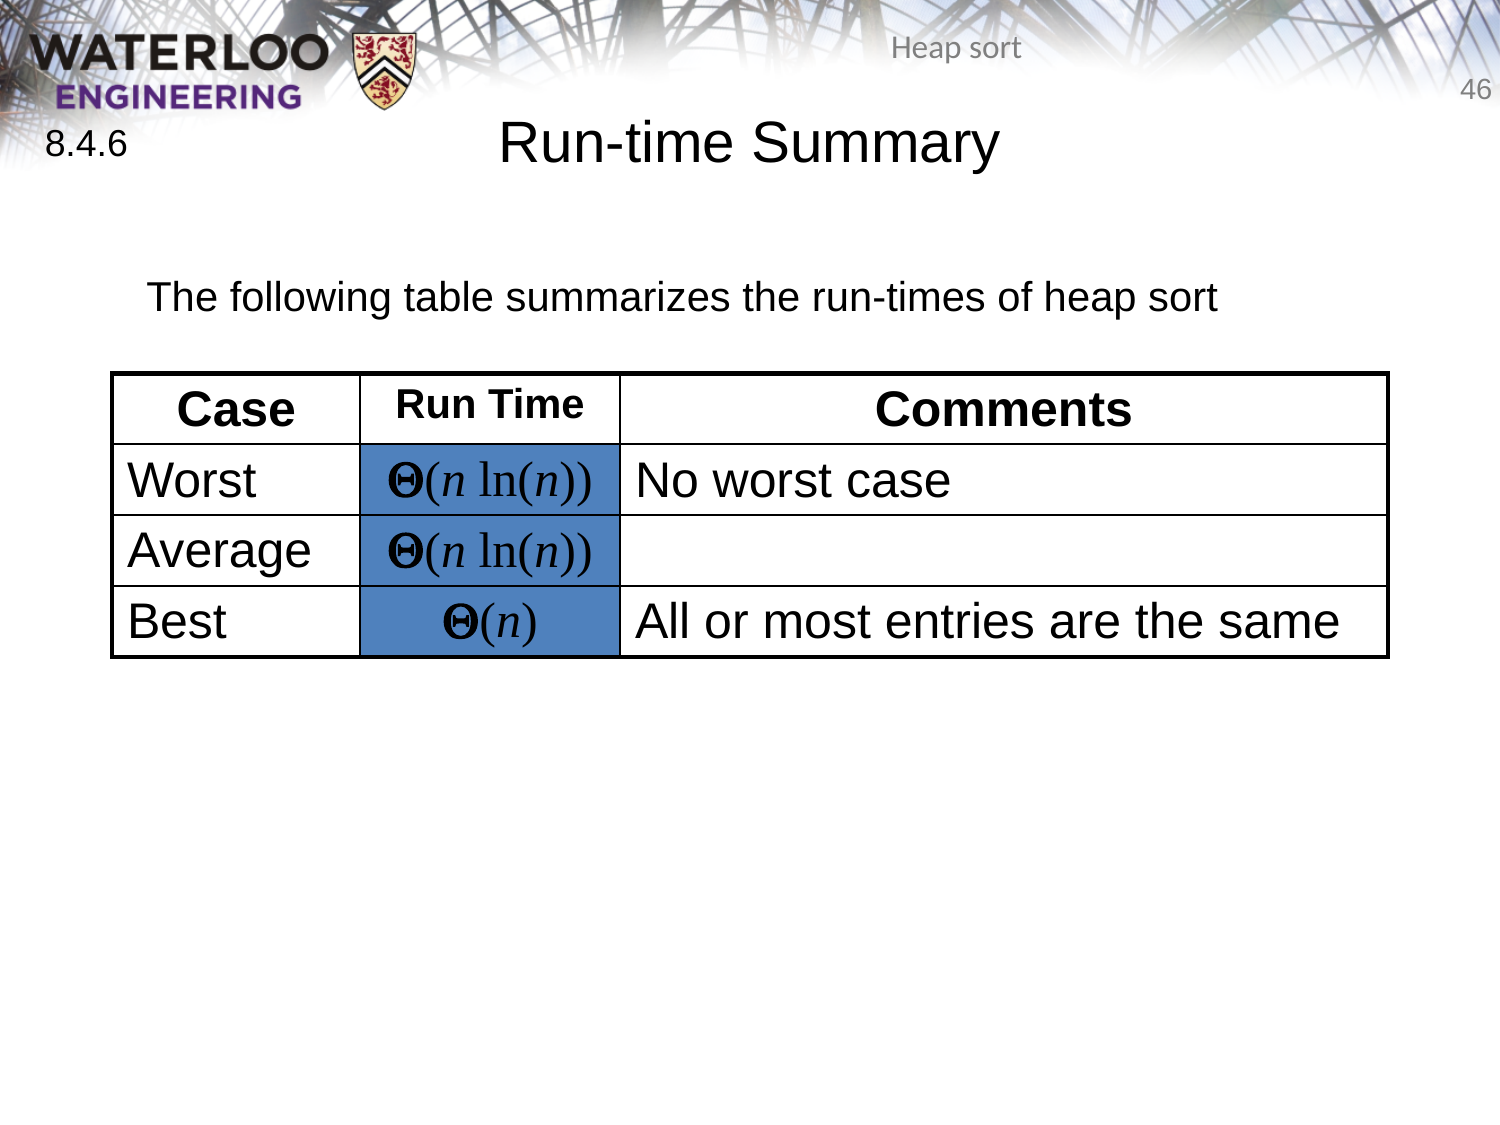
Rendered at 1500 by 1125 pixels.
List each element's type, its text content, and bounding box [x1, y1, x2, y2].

table_cell Best [114, 587, 359, 655]
title Run-time Summary [74, 44, 1426, 233]
table_cell Q(n ln(n)) [361, 445, 619, 514]
table_cell Q(n) [361, 587, 619, 655]
table_cell Worst [114, 445, 359, 514]
table_cell No worst case [621, 445, 1386, 514]
table_header Run Time [361, 376, 619, 443]
list The following table summarizes the run-times of heap sort [74, 262, 1426, 1006]
table_cell Average [114, 516, 359, 585]
table_cell Q(n ln(n)) [361, 516, 619, 585]
table_header Comments [621, 376, 1386, 443]
picture [0, 0, 1500, 1125]
table_cell All or most entries are the same [621, 587, 1386, 655]
text_box 8.4.6 [30, 111, 143, 172]
table_cell [621, 516, 1386, 585]
table_header Case [114, 376, 359, 443]
